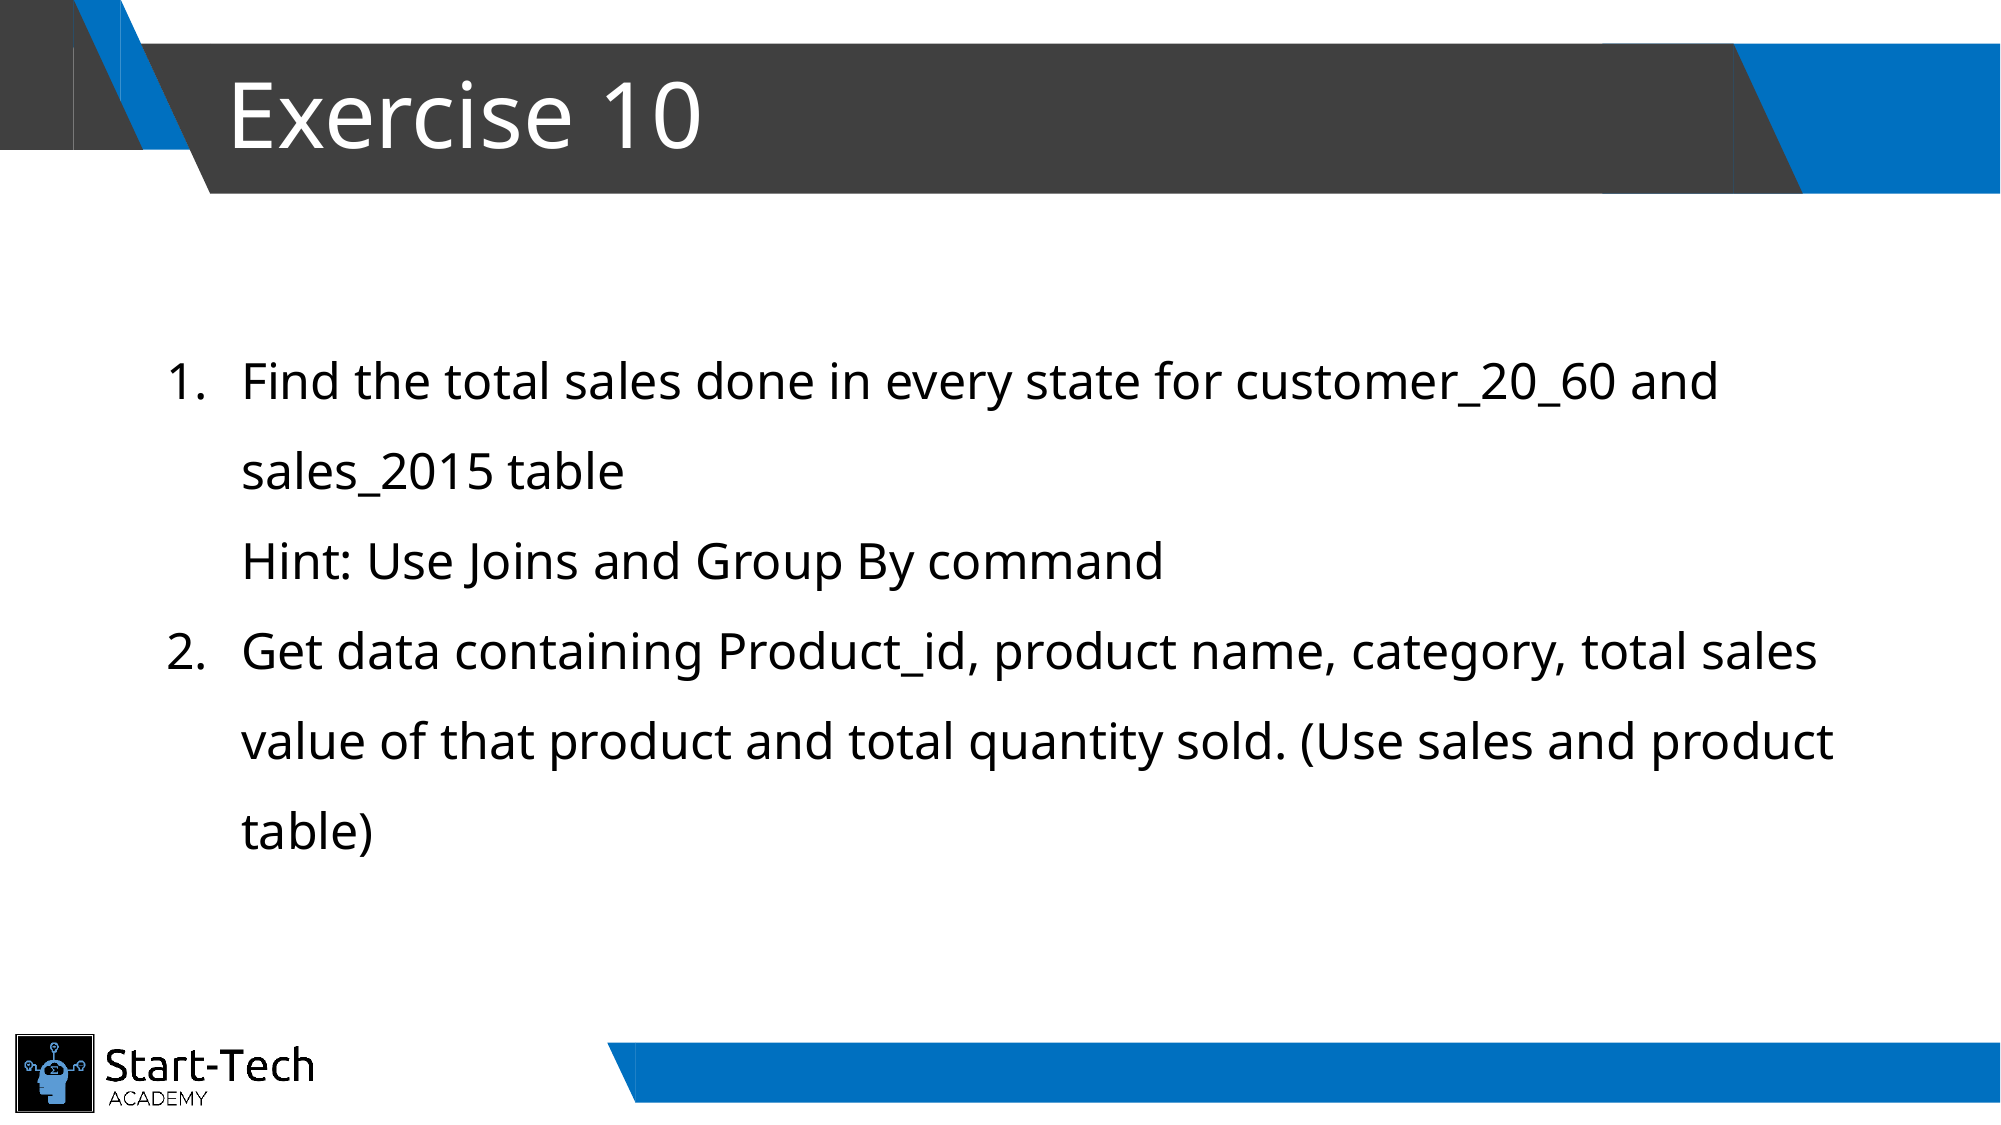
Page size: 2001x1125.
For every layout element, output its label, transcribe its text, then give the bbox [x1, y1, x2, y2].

picture [5, 1023, 333, 1123]
title Exercise 10 [211, 9, 1734, 228]
text_box Find the total sales done in every state for customer_20_60 and sales_2015 table Hint: Use Joins and Group By command Get data containing Product_id, product name, category, total sales value of that product and total quantity sold. (Use sales and product table) [151, 312, 1906, 1048]
